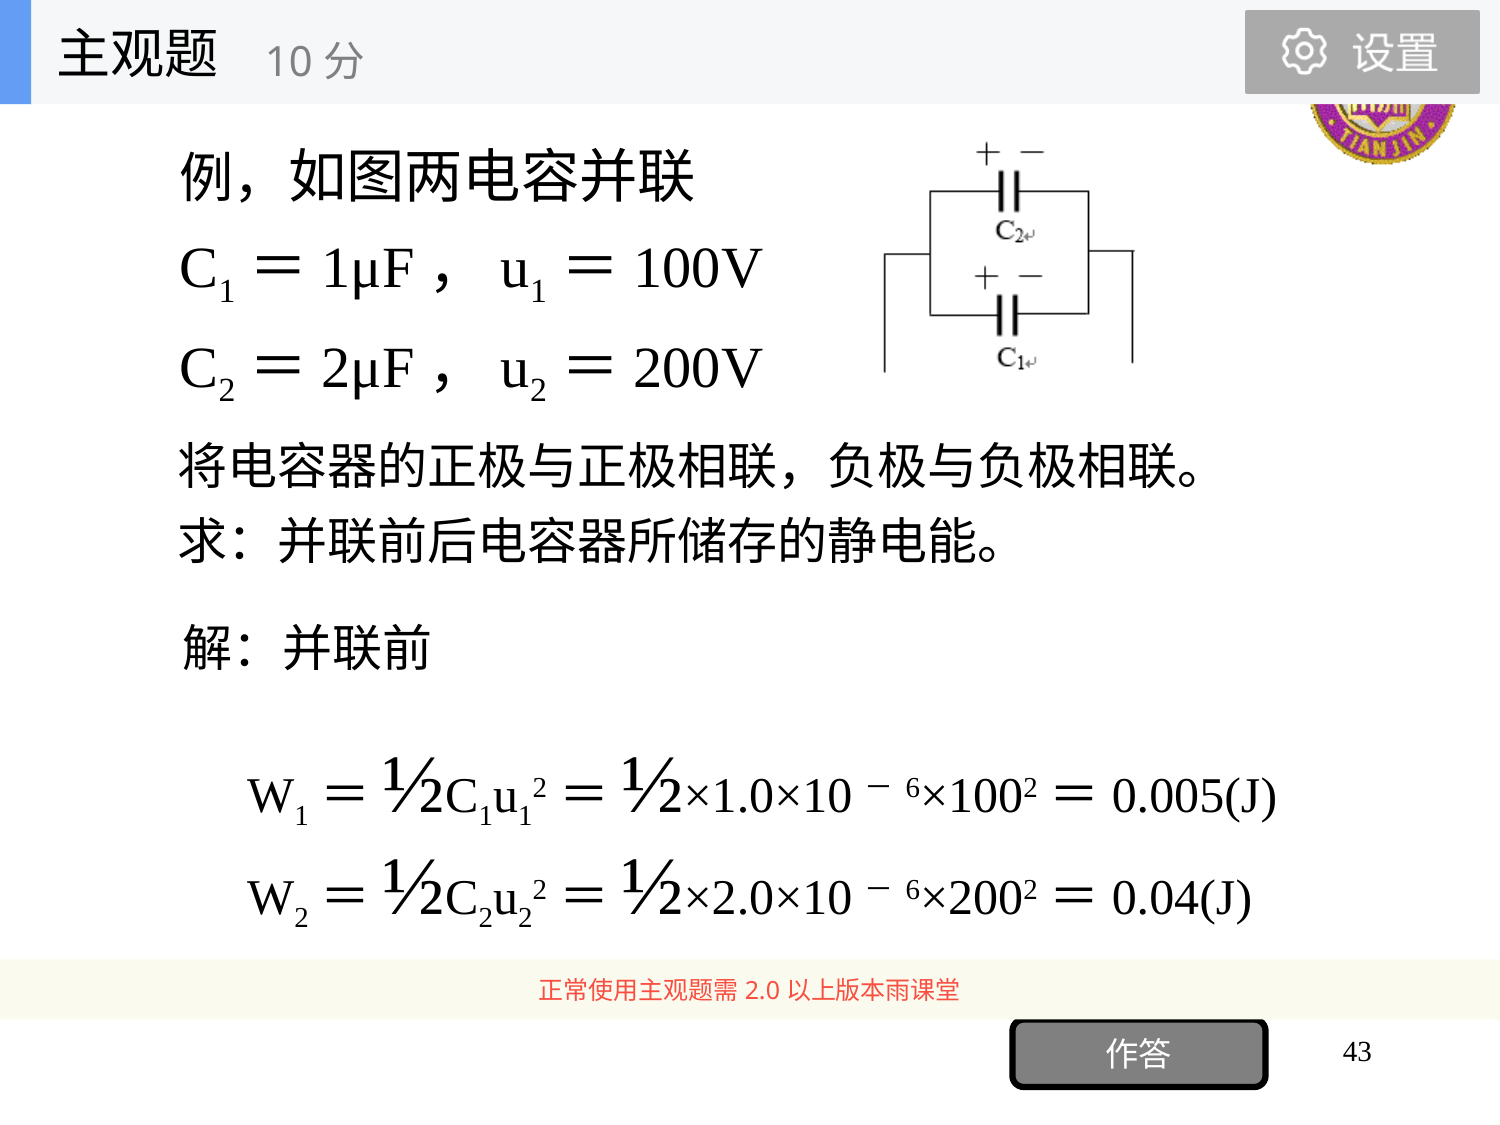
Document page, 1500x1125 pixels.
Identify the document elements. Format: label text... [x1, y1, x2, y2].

text_box 例，如图两电容并联 C1＝1μF，u1＝100V C2＝2μF，u2＝200V [164, 122, 1365, 474]
slide_number 43 [1074, 1024, 1388, 1101]
text_box 正常使用主观题需2.0以上版本雨课堂 [0, 959, 1500, 1020]
picture [855, 139, 1157, 387]
text_box 作答 [1012, 1020, 1266, 1088]
picture [1245, 10, 1480, 94]
text_box 将电容器的正极与正极相联，负极与负极相联。 求：并联前后电容器所储存的静电能。 [162, 412, 1332, 577]
text_box W1＝½C1u12＝½×1.0×10－6×1002＝0.005(J) W2＝½C2u22＝½×2.0×10－6×2002＝0.04(J) [232, 722, 1307, 941]
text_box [0, 0, 1500, 105]
text_box 解：并联前 [167, 593, 448, 684]
picture [1262, 105, 1500, 178]
